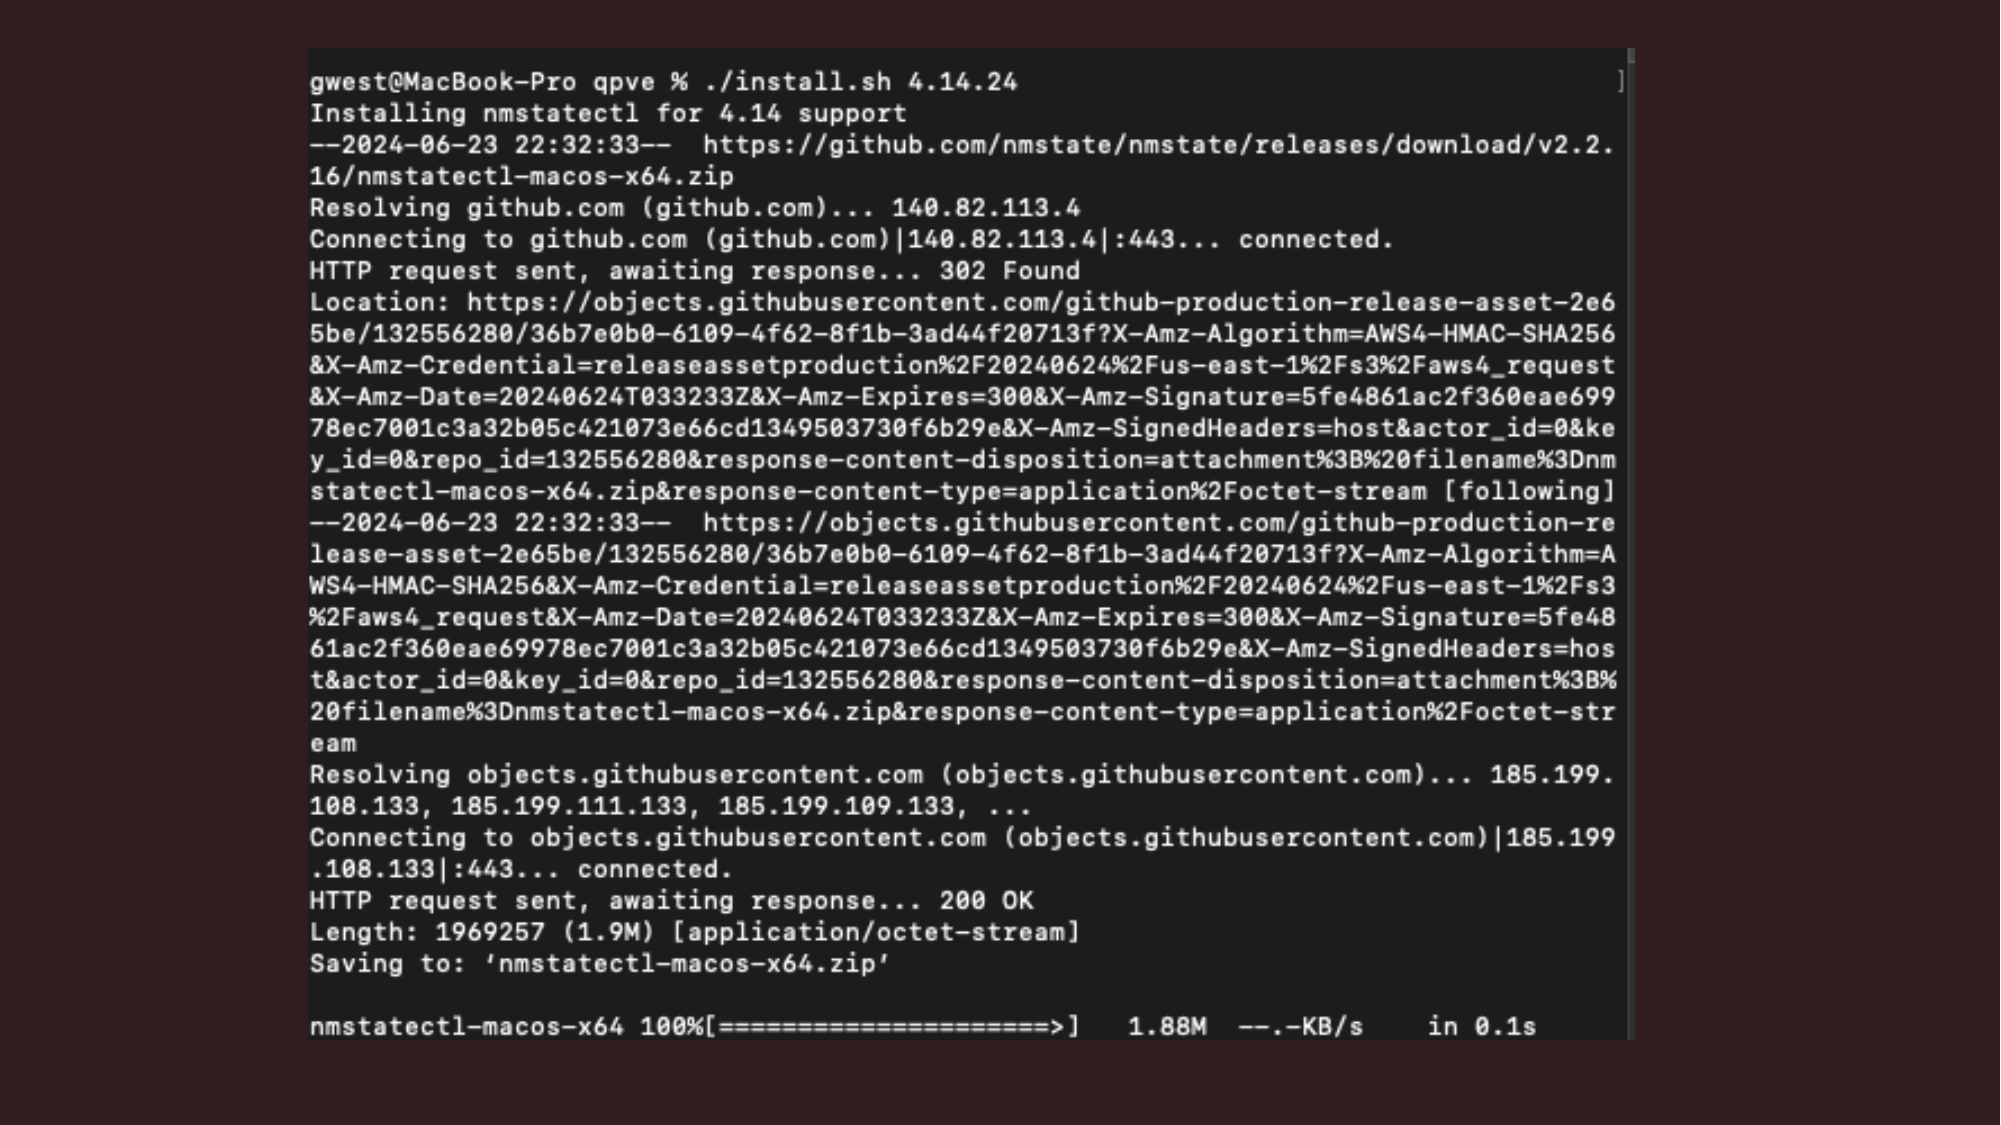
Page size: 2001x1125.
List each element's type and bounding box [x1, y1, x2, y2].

list [308, 47, 1635, 1040]
